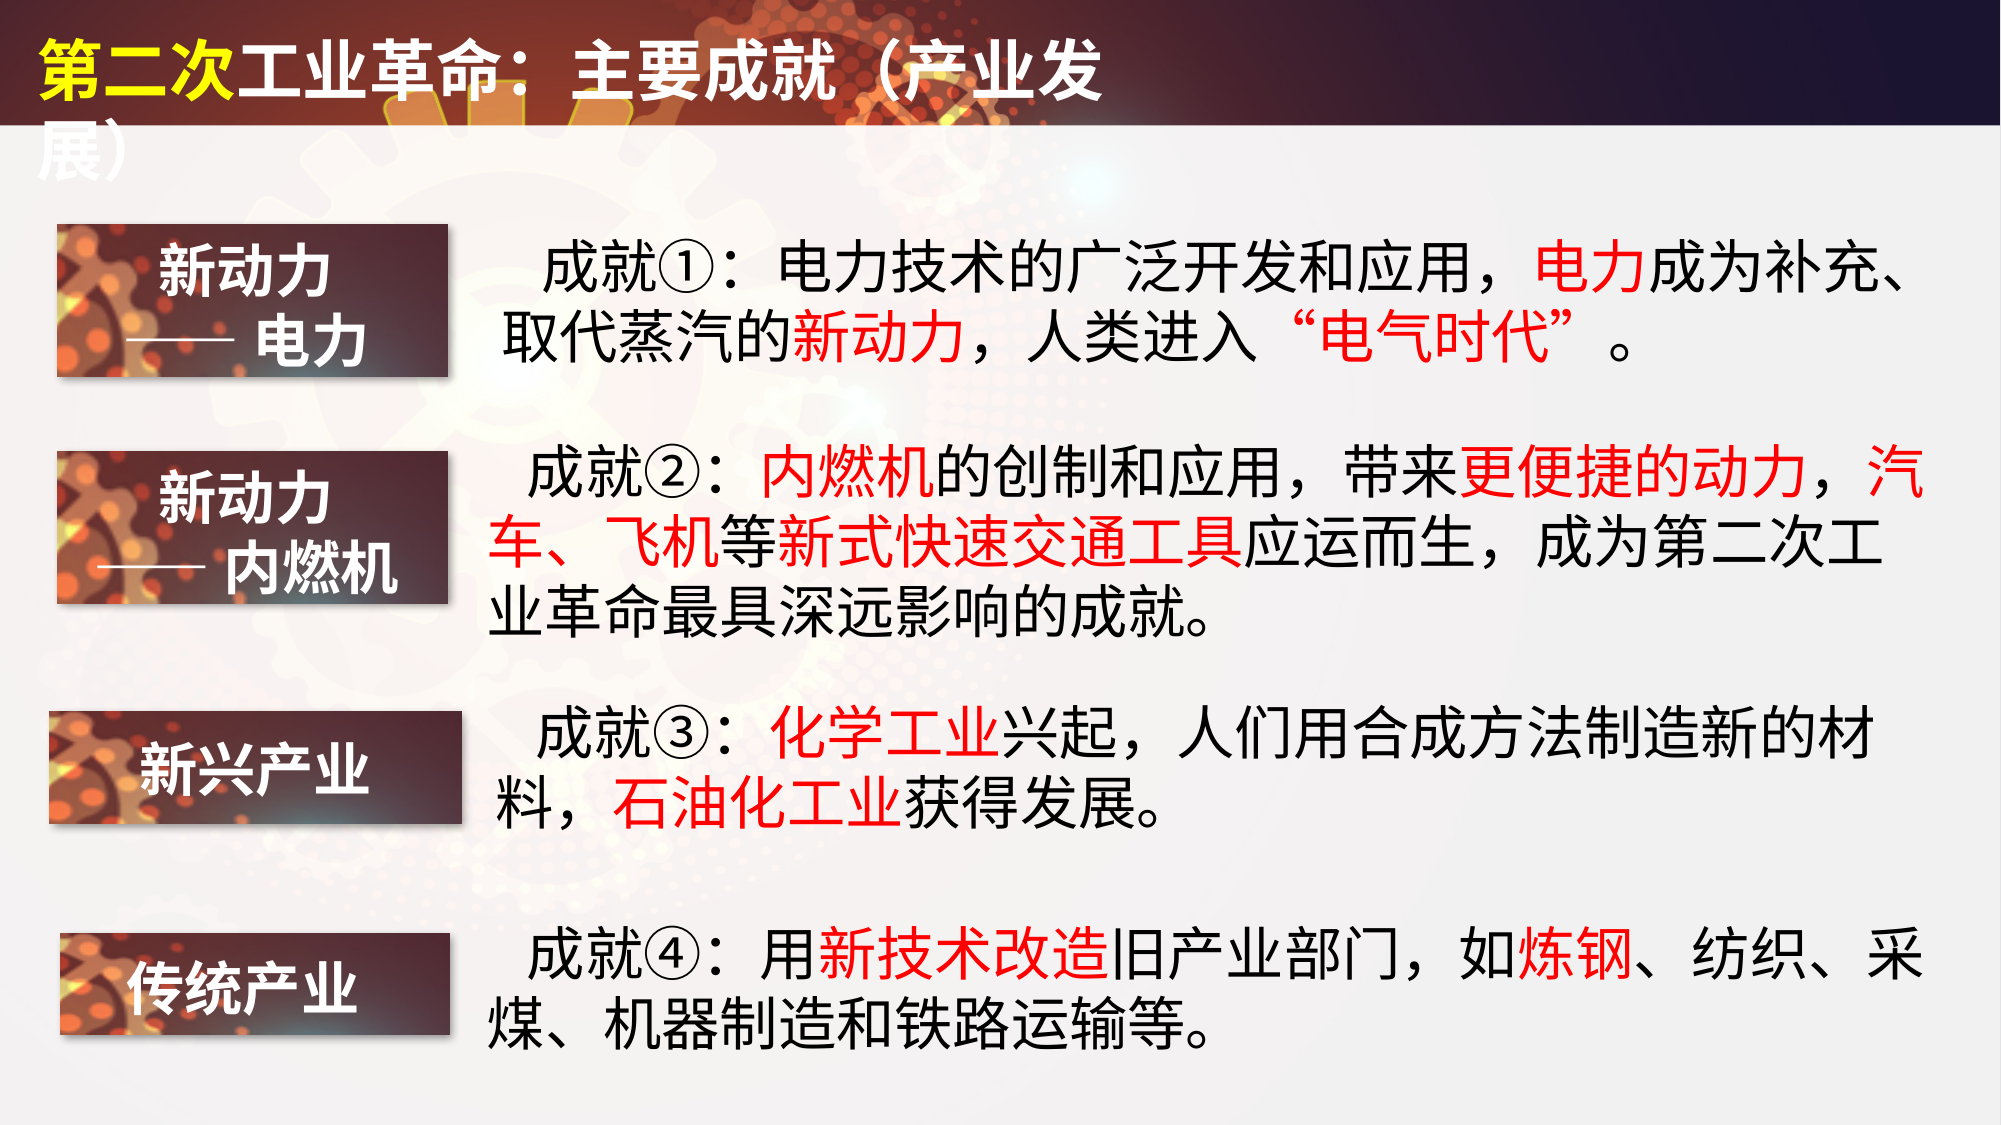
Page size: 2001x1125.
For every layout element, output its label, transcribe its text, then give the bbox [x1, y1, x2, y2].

picture [0, 0, 2001, 1125]
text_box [24, 222, 1976, 1067]
text_box 第二次工业革命：主要成就（产业发展） [21, 21, 1251, 196]
